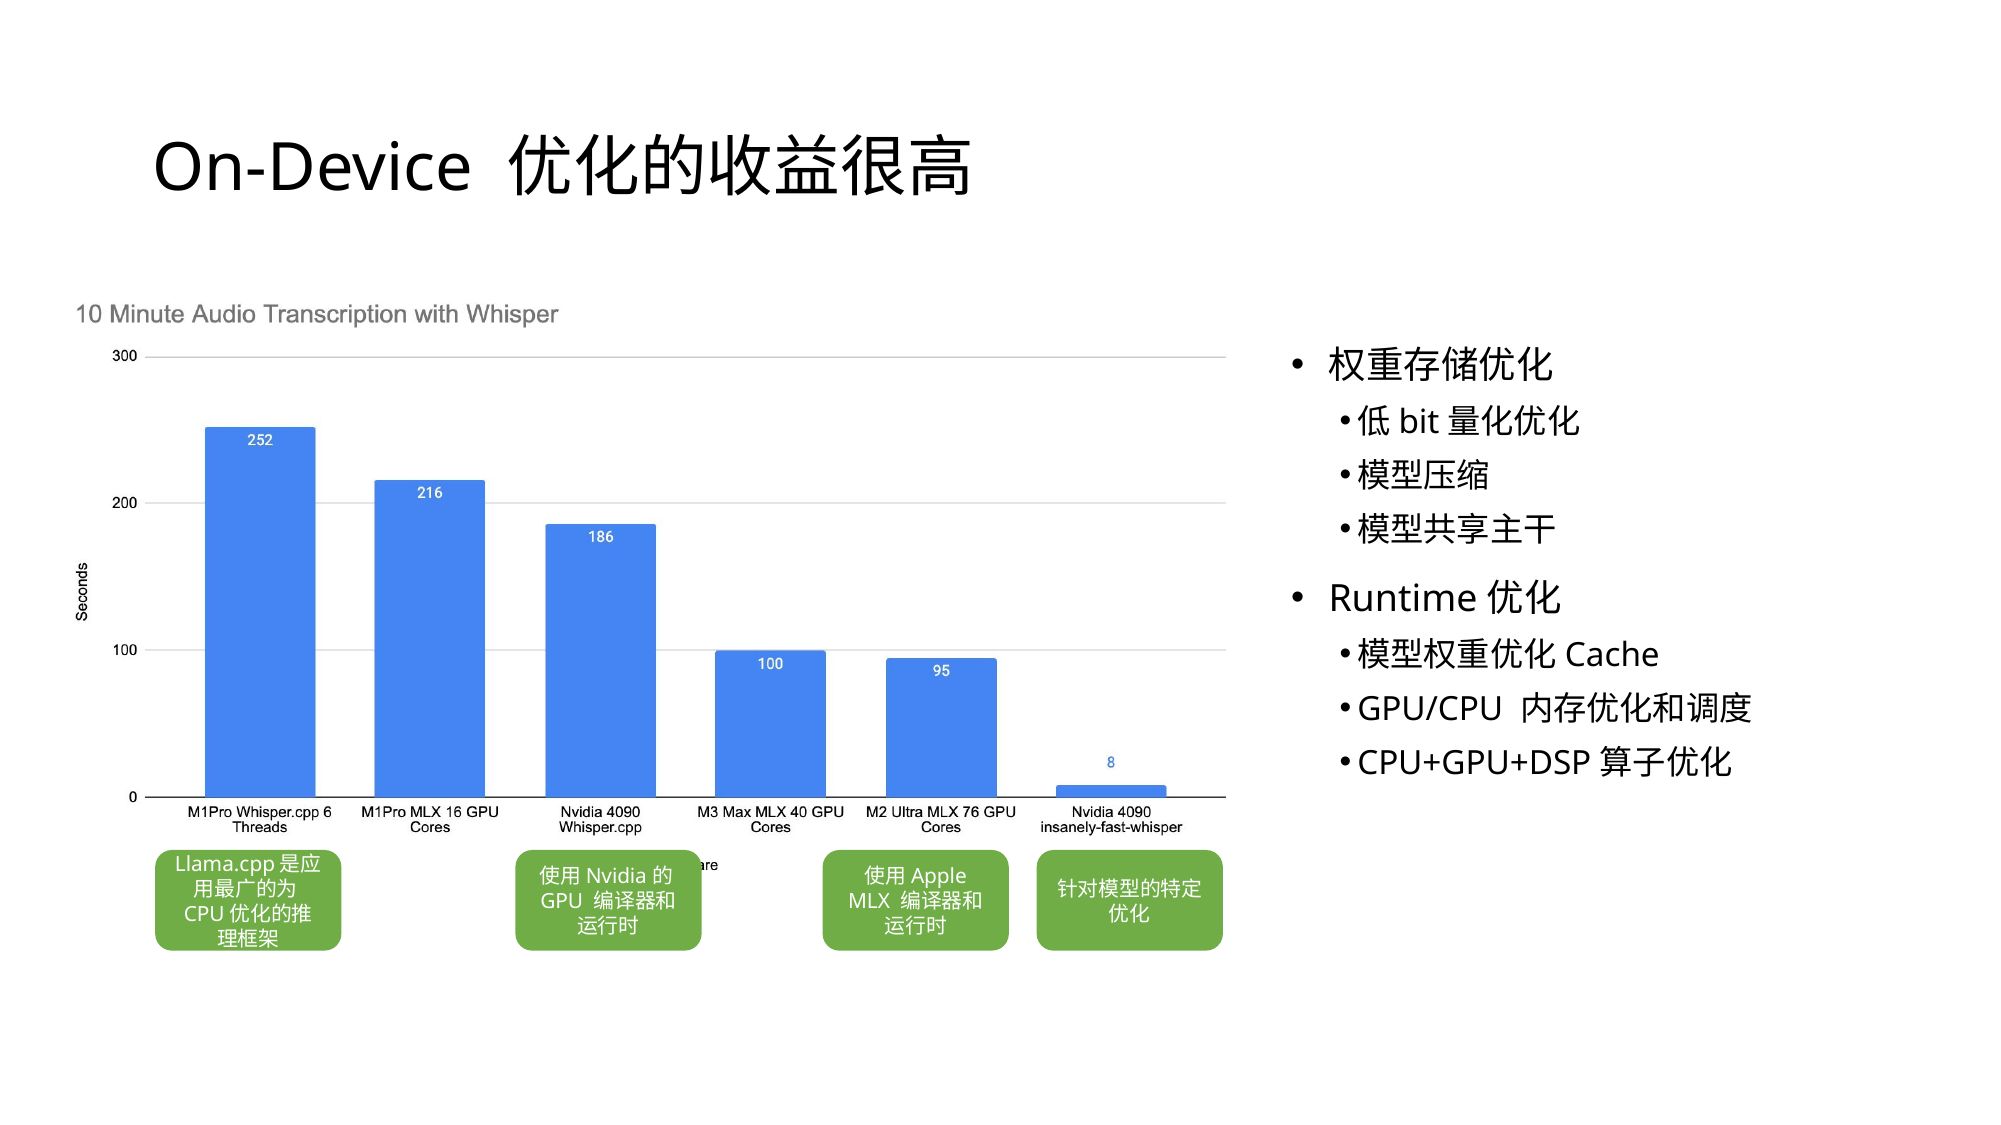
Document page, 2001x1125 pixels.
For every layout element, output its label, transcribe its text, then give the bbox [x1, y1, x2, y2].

text_box 使用Nvidia的GPU 编译器和运行时 [514, 903, 703, 952]
list 权重存储优化 低bit量化优化 模型压缩 模型共享主干 Runtime优化 模型权重优化Cache GPU/CPU 内存优化和调度 CPU+GPU+DSP算子优化 [1276, 328, 1891, 903]
text_box 使用Apple MLX 编译器和运行时 [821, 903, 1010, 952]
title On-Device 优化的收益很高 [137, 59, 1863, 278]
text_box Llama.cpp是应用最广的为CPU优化的推理框架 [154, 903, 343, 952]
text_box 针对模型的特定优化 [1035, 903, 1224, 952]
picture [49, 277, 1249, 903]
